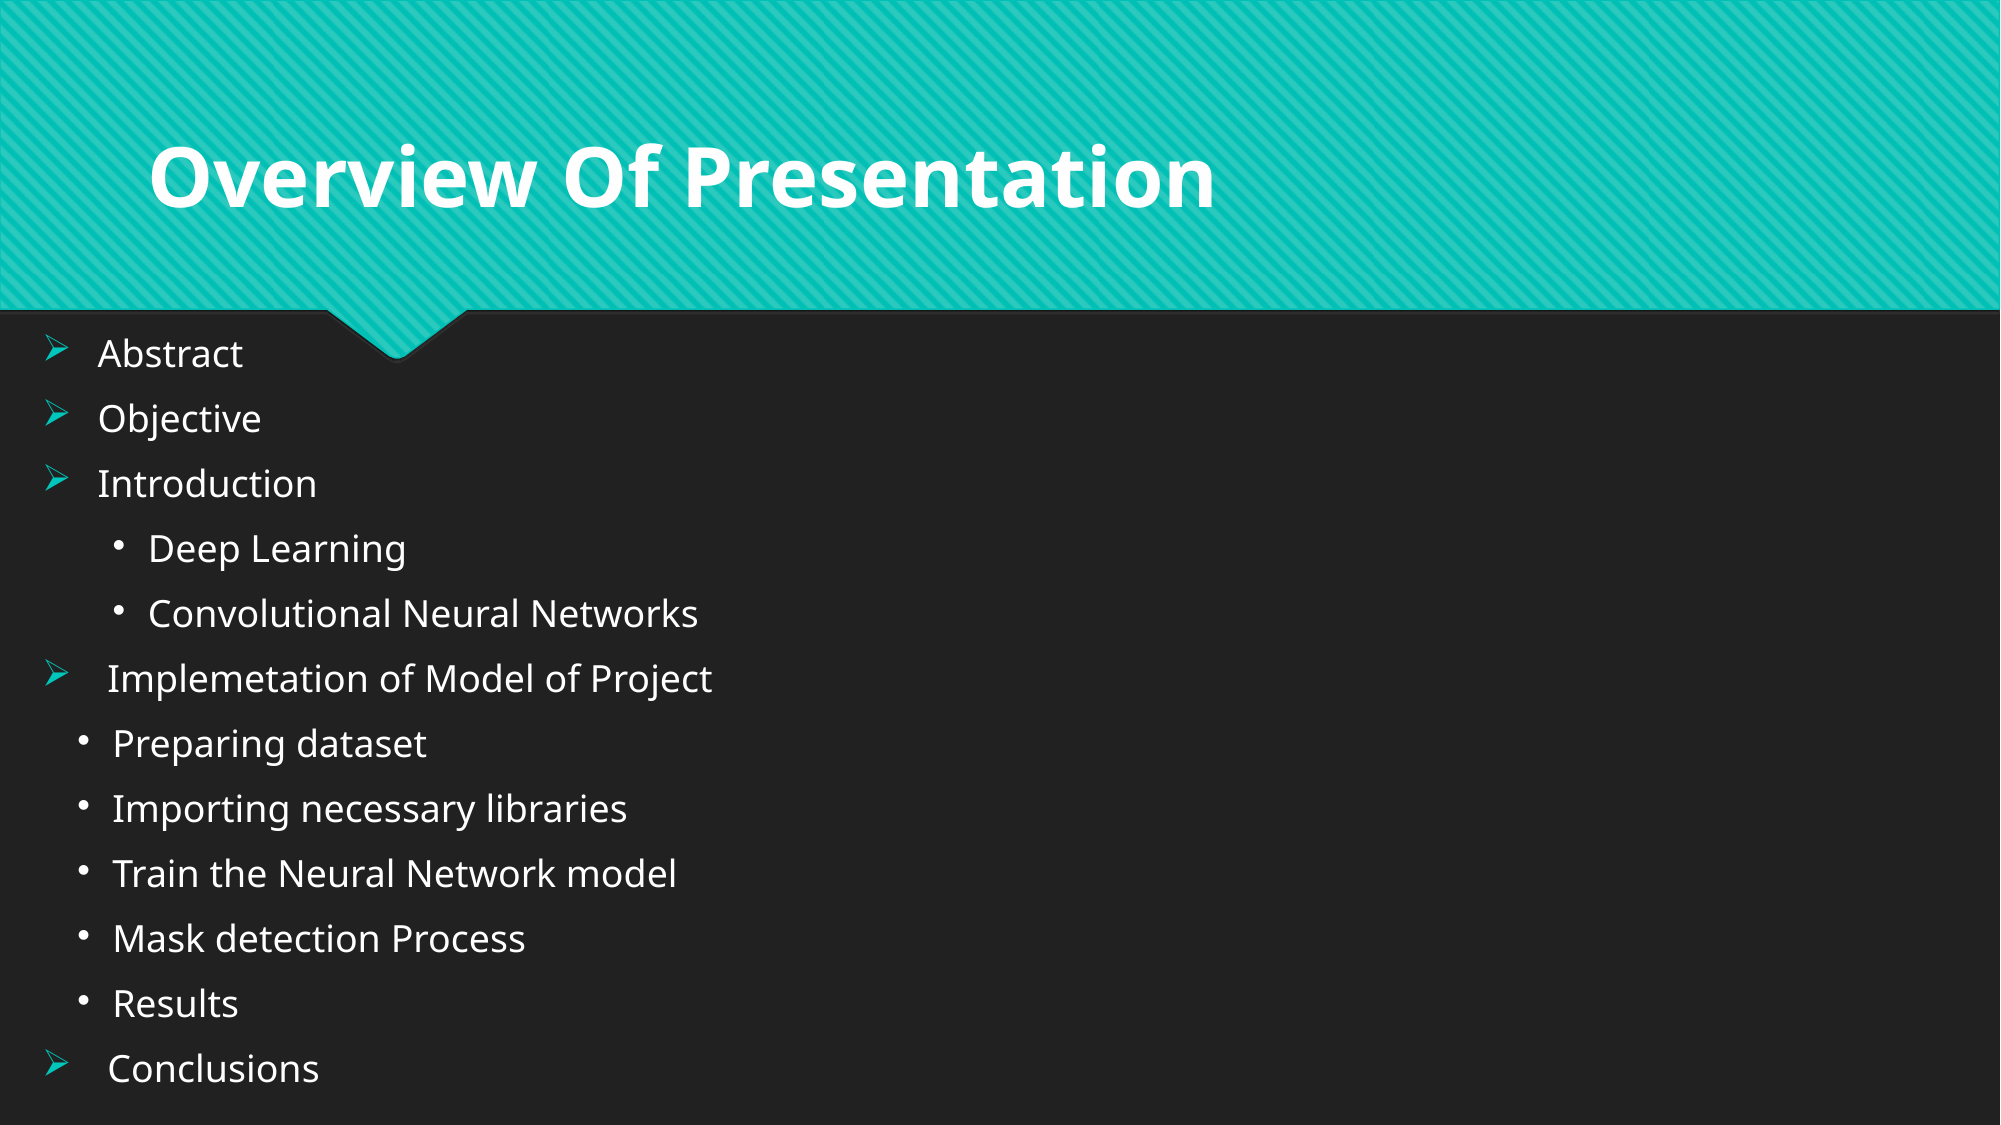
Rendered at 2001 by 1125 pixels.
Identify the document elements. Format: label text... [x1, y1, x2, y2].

text_box Overview Of Presentation [132, 73, 1867, 232]
picture [1, 1, 1998, 357]
text_box Abstract Objective Introduction Deep Learning Convolutional Neural Networks Implemetation of Model of Project Preparing dataset Importing necessary libraries Train the Neural Network model Mask detection Process Results Conclusions [26, 412, 1758, 1008]
